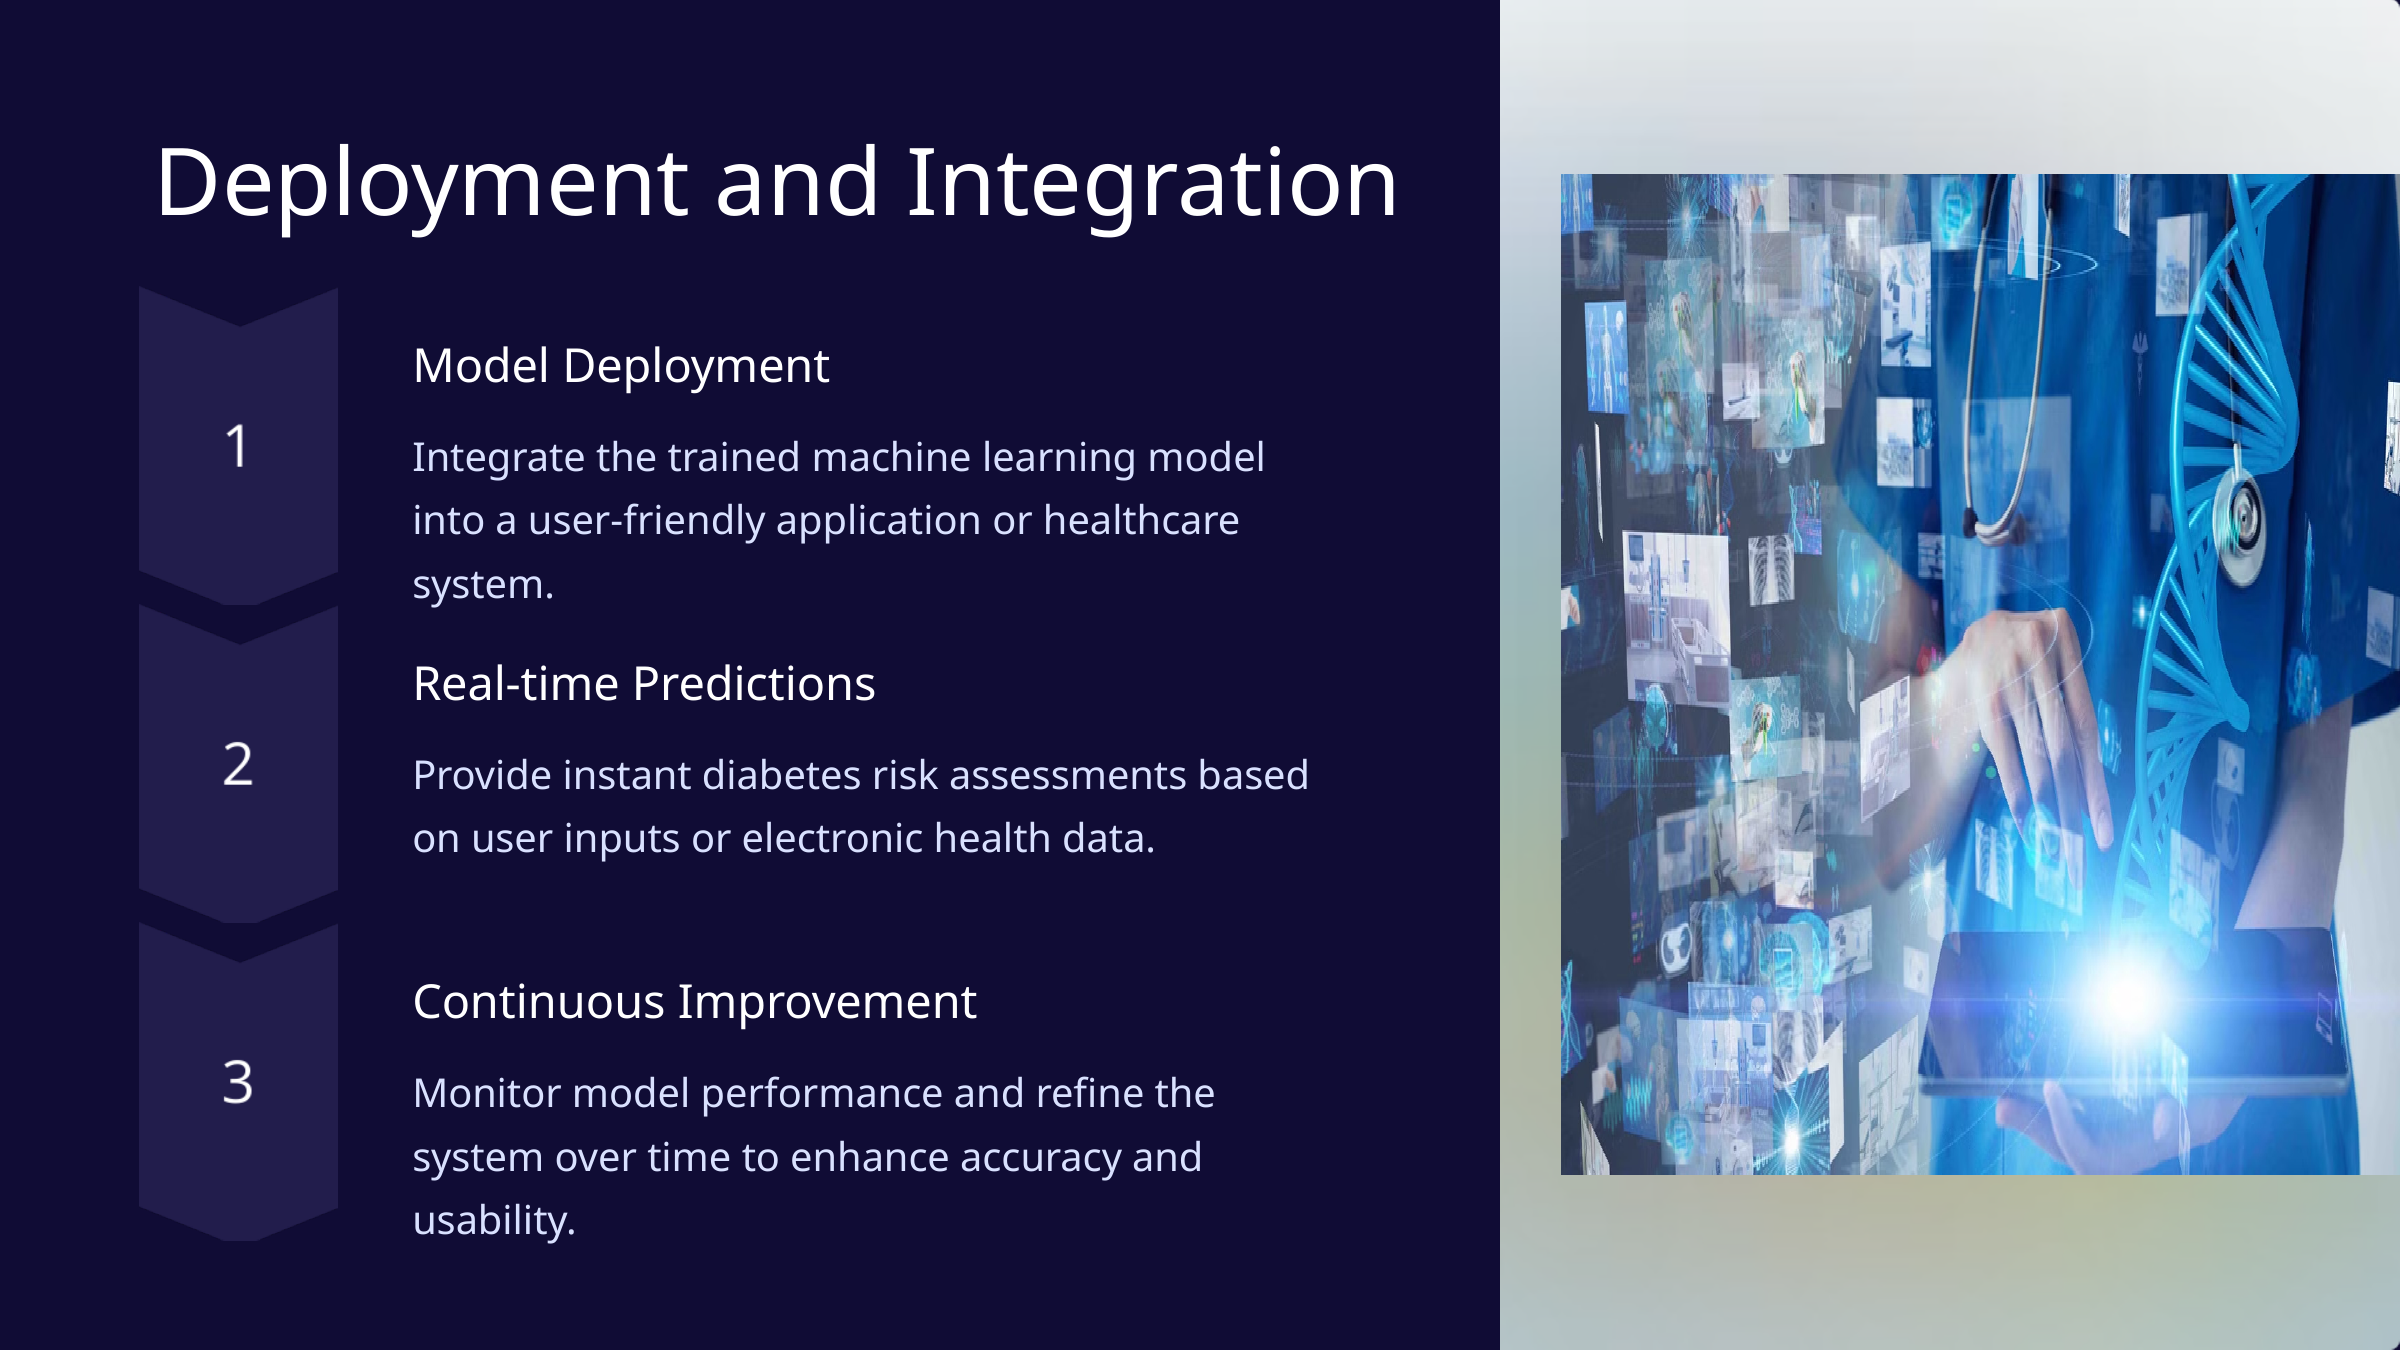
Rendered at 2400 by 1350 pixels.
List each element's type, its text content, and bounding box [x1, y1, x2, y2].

text_box Real-time Predictions [397, 643, 866, 703]
picture [139, 286, 338, 1241]
picture [1499, 0, 2400, 1350]
text_box Provide instant diabetes risk assessments based on user inputs or electronic health data. [397, 726, 1361, 854]
text_box Model Deployment [397, 325, 866, 385]
text_box Continuous Improvement [397, 962, 927, 1021]
text_box [0, 0, 1499, 1350]
text_box Deployment and Integration [139, 109, 1315, 227]
text_box Monitor model performance and refine the system over time to enhance accuracy and usability. [397, 1044, 1361, 1172]
text_box Integrate the trained machine learning model into a user-friendly application or healthcare system. [397, 408, 1361, 536]
